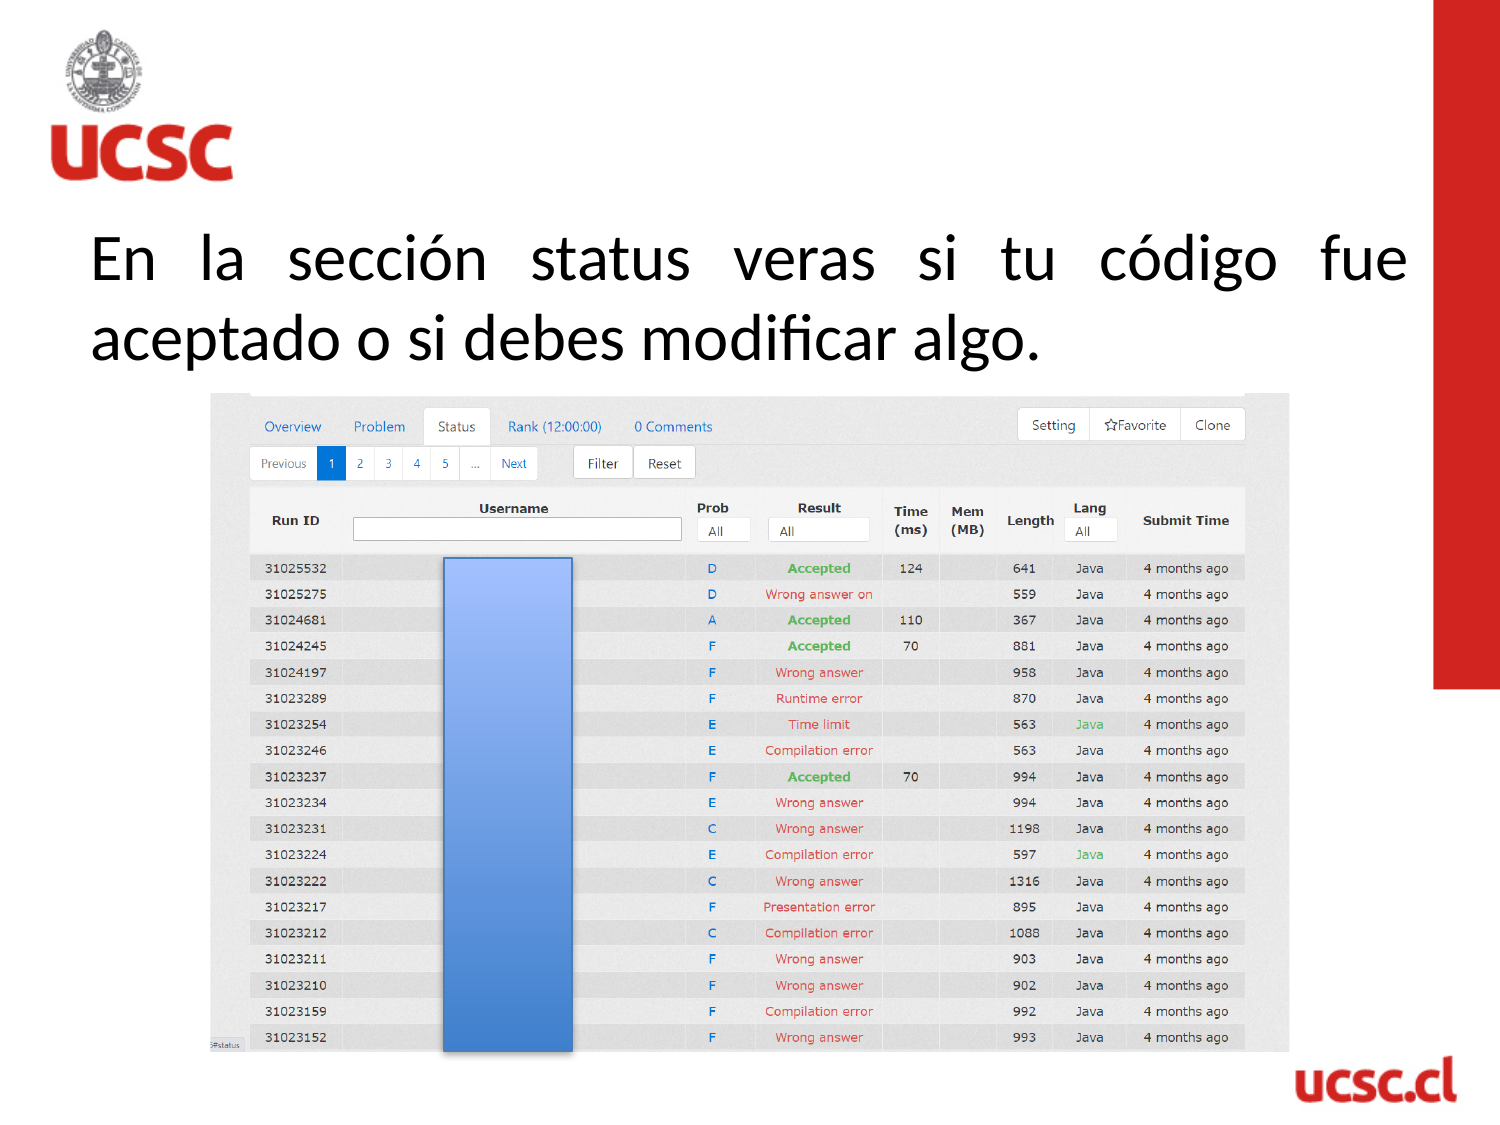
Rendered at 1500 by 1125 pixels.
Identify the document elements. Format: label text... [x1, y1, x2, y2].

list En la sección status veras si tu código fue aceptado o si debes modificar algo. [74, 206, 1425, 394]
picture [0, 0, 1500, 1125]
